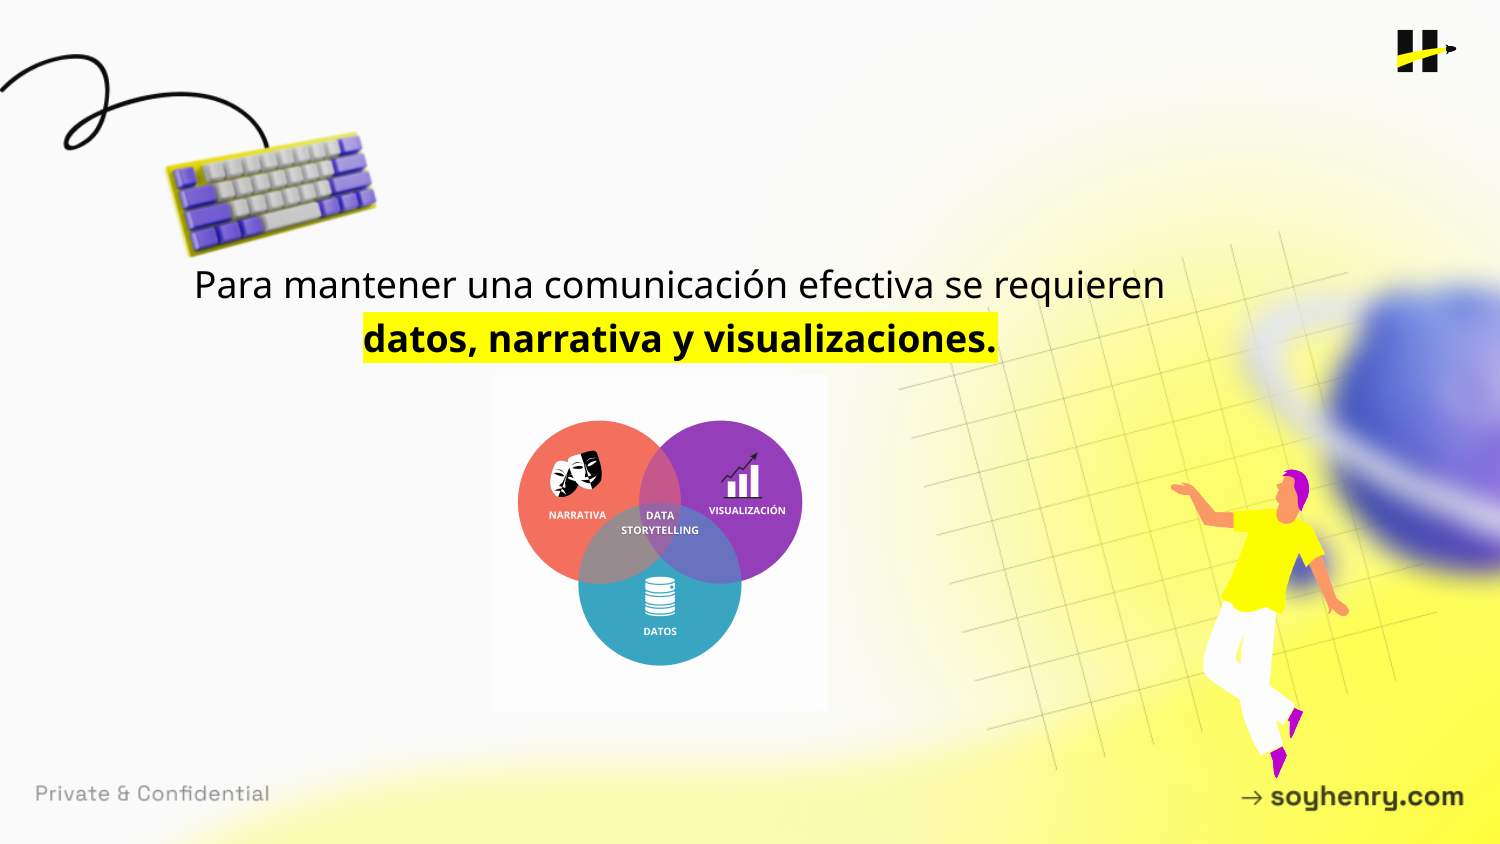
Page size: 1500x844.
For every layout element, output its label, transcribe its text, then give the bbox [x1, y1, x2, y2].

text_box Para mantener una comunicación efectiva se requieren datos, narrativa y visualizaciones. [176, 236, 1185, 457]
picture [0, 0, 1500, 844]
